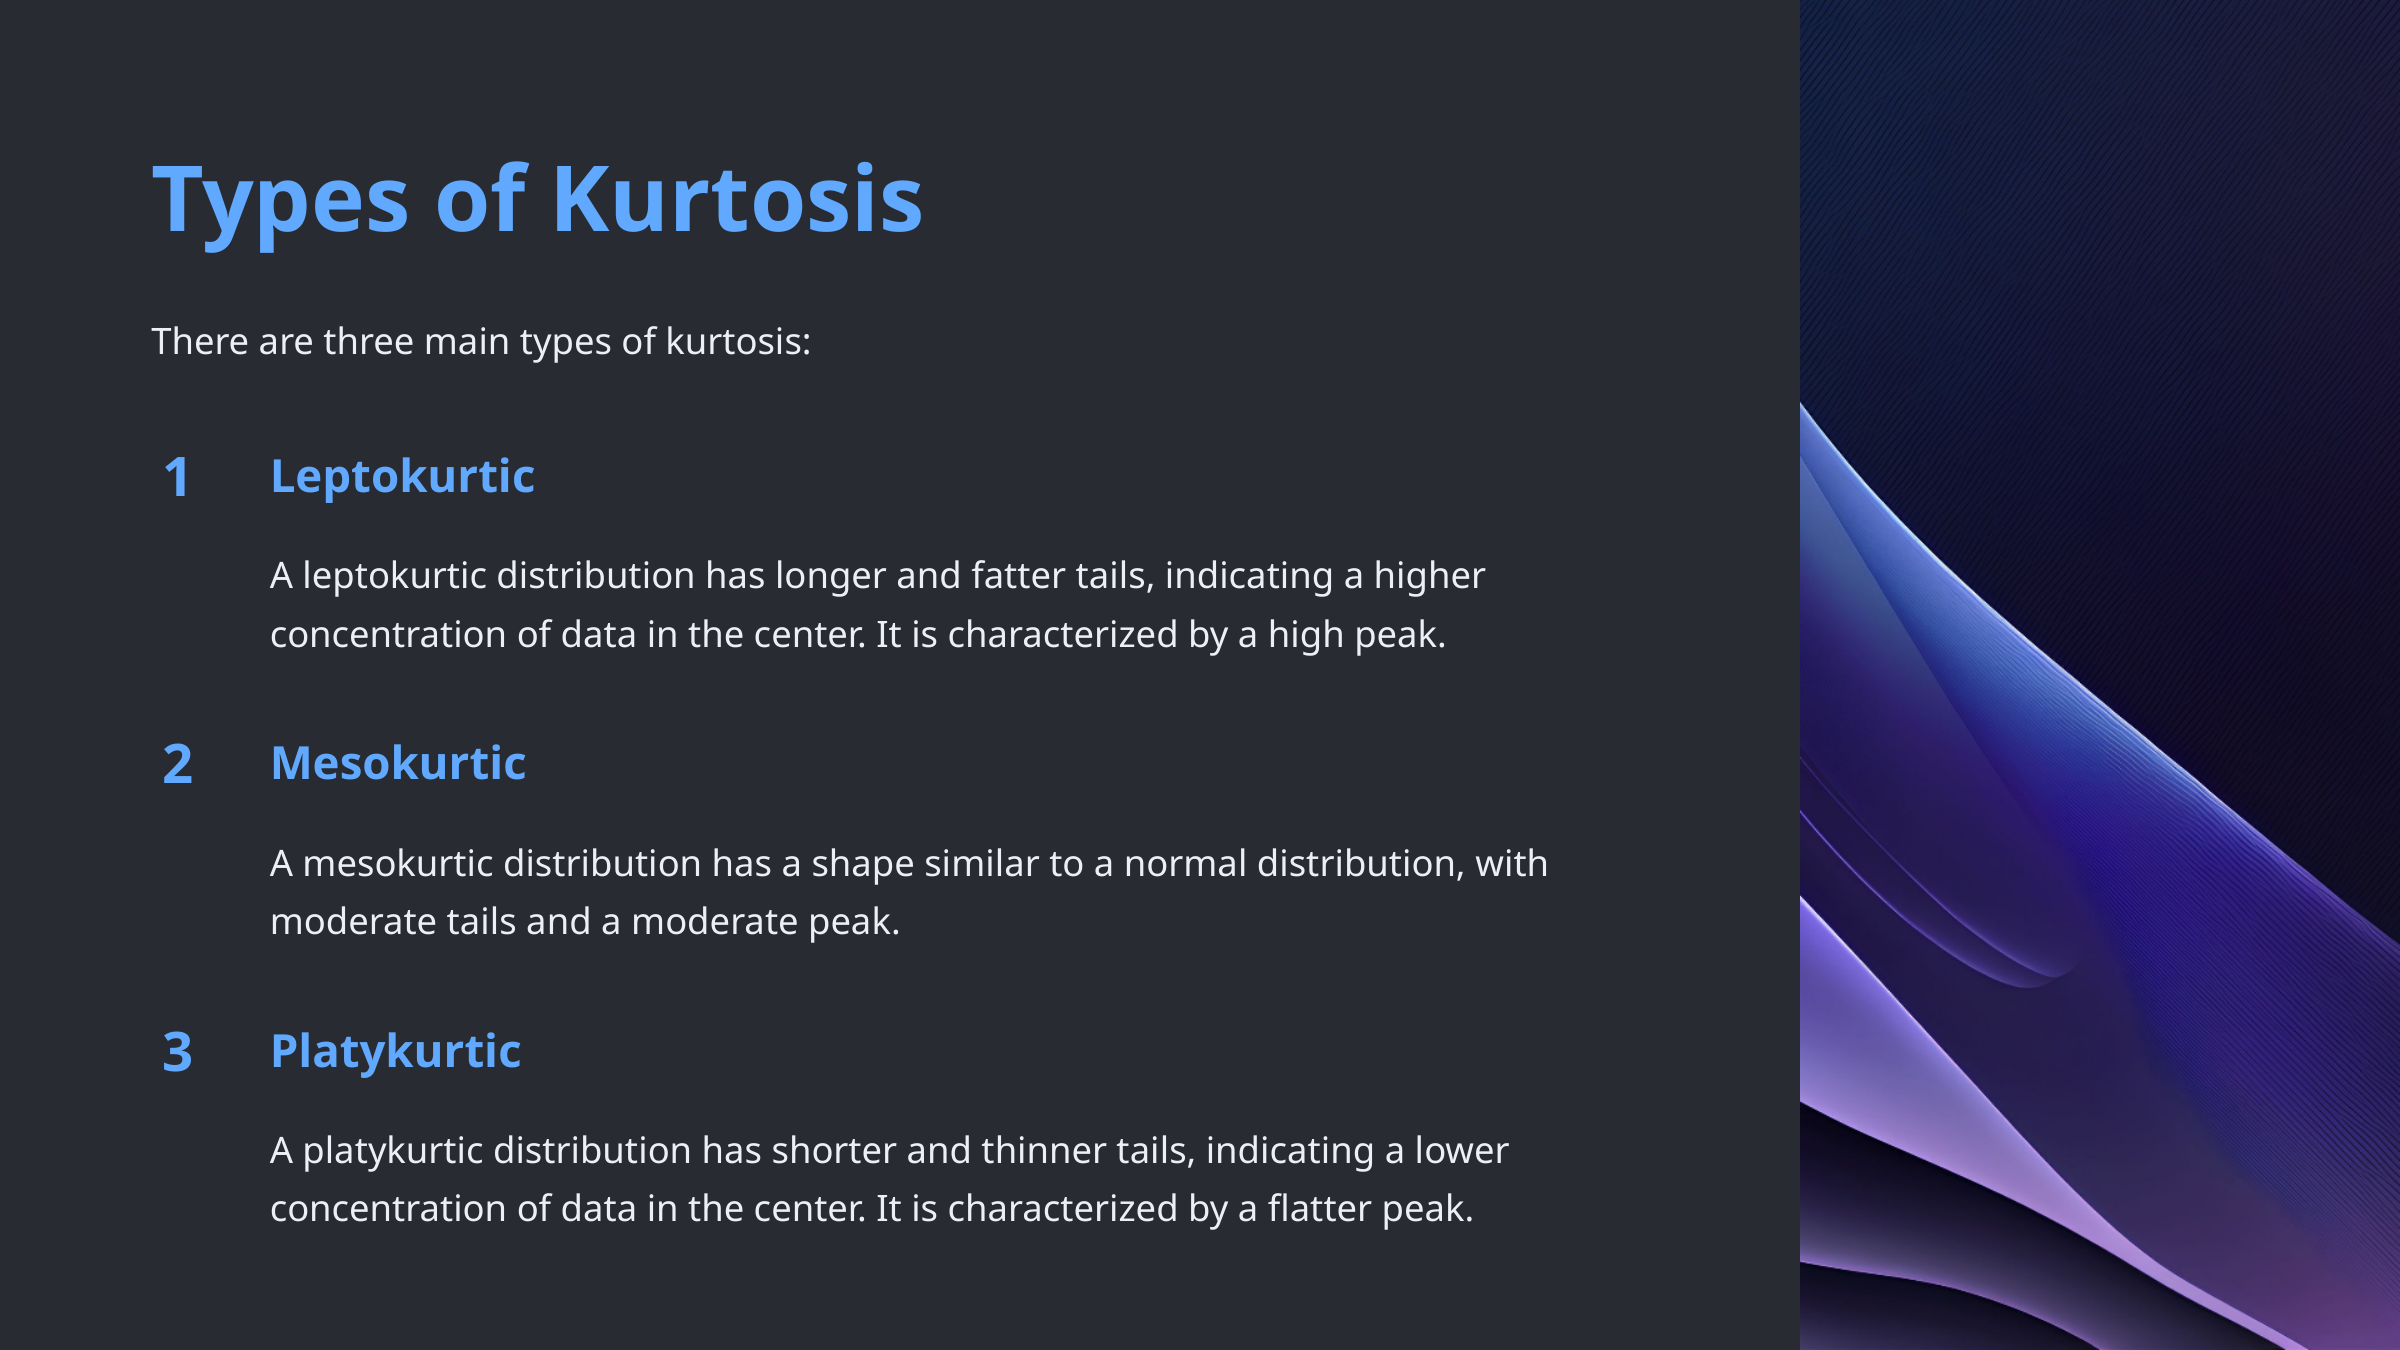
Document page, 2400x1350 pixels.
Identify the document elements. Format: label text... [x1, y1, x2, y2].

text_box Types of Kurtosis [136, 128, 866, 243]
text_box 2 [162, 718, 193, 788]
text_box [0, 0, 1799, 1350]
text_box A platykurtic distribution has shorter and thinner tails, indicating a lower concentration of data in the center. It is characterized by a flatter peak. [255, 1105, 1664, 1222]
text_box 3 [162, 1006, 193, 1075]
text_box There are three main types of kurtosis: [136, 296, 1664, 355]
text_box A leptokurtic distribution has longer and fatter tails, indicating a higher concentration of data in the center. It is characterized by a high peak. [255, 530, 1664, 647]
text_box Mesokurtic [255, 724, 620, 782]
text_box [136, 999, 219, 1082]
text_box Leptokurtic [255, 436, 620, 494]
text_box [136, 424, 219, 507]
text_box A mesokurtic distribution has a shape similar to a normal distribution, with moderate tails and a moderate peak. [255, 817, 1664, 935]
text_box 1 [168, 431, 187, 500]
text_box [136, 711, 219, 794]
picture [1799, 0, 2400, 1350]
text_box Platykurtic [255, 1011, 620, 1069]
